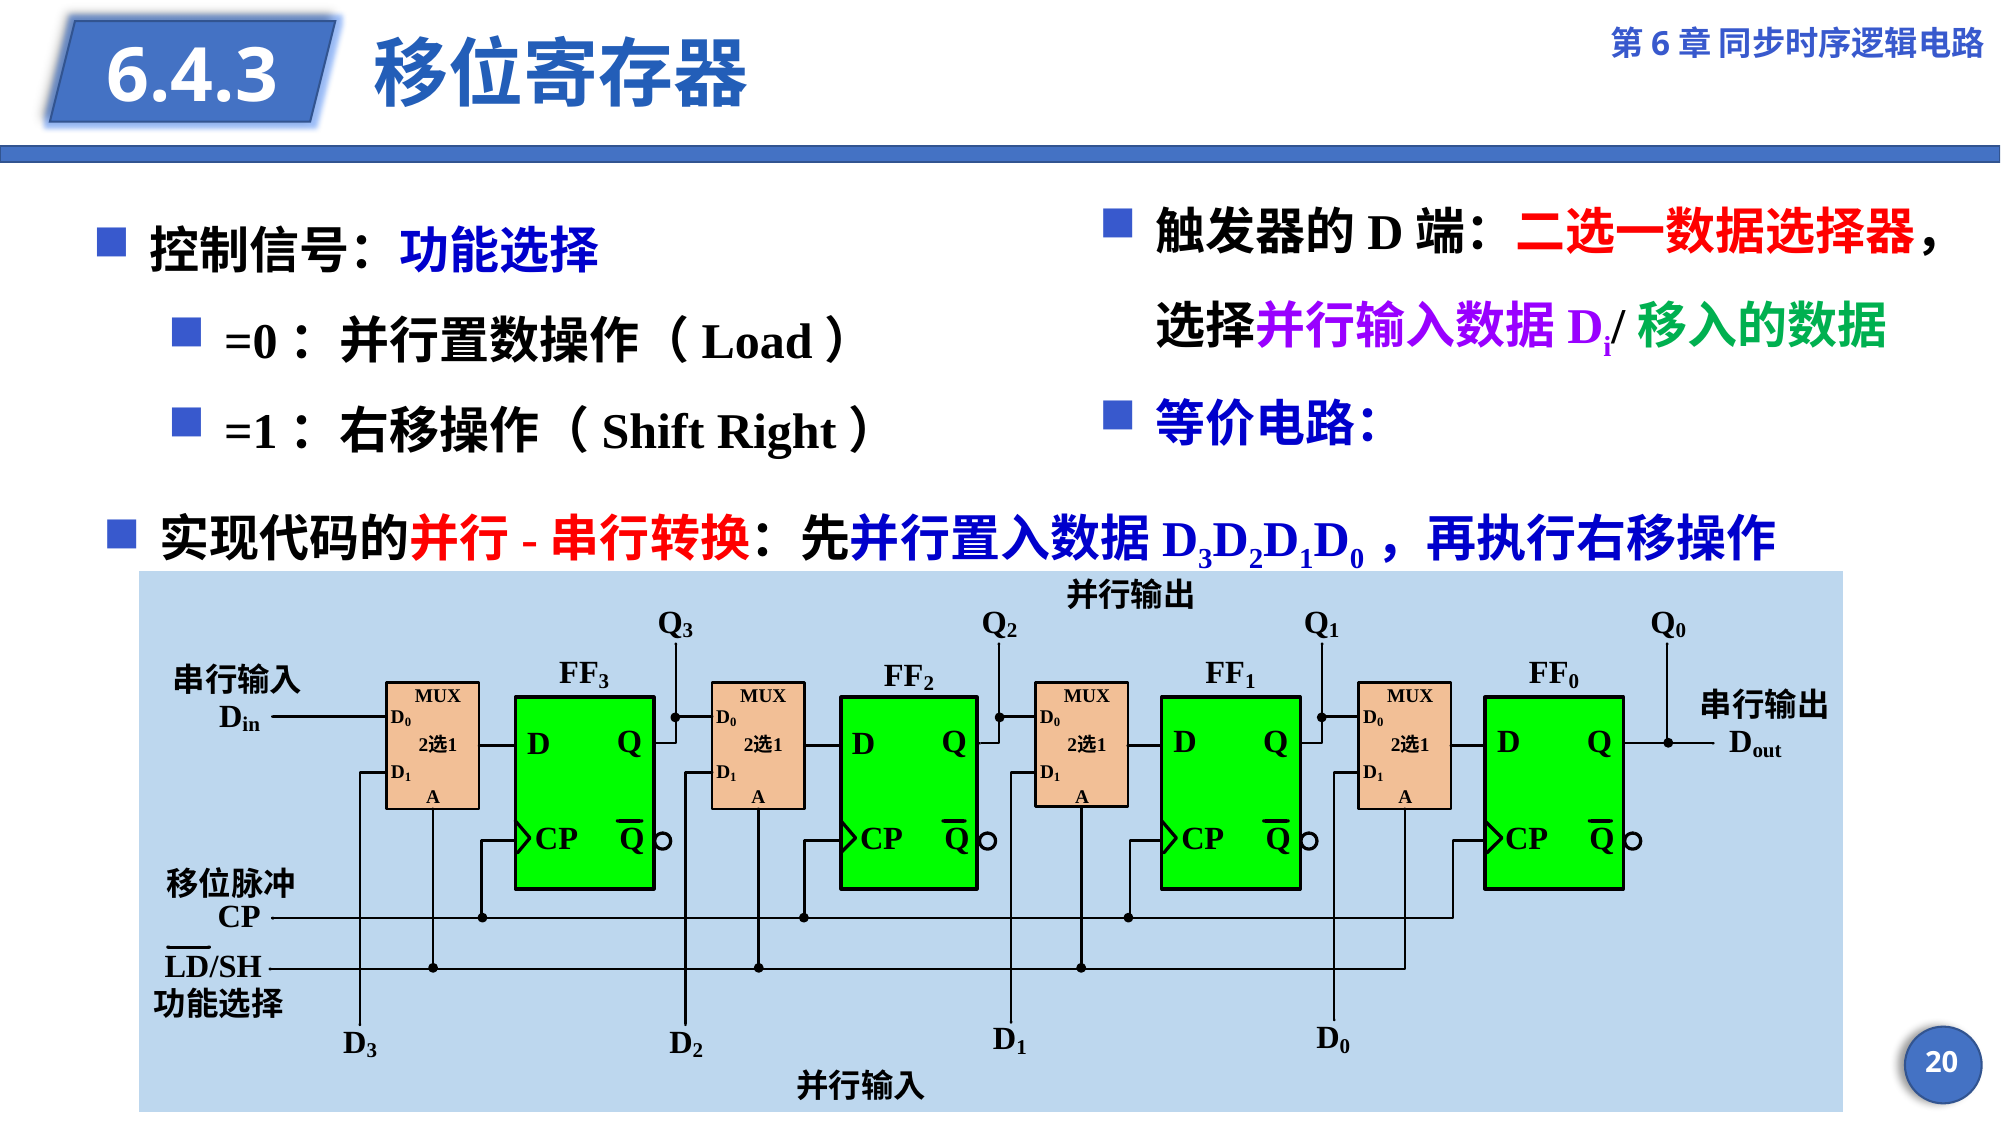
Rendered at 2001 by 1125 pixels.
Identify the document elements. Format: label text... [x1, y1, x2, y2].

text_box 触发器的D端：二选一数据选择器，选择并行输入数据Di/移入的数据 等价电路： [1084, 161, 1975, 460]
slide_number 20 [1895, 1033, 1989, 1094]
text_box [138, 570, 1843, 1113]
text_box 6.4.3 [48, 20, 337, 123]
title 移位寄存器 [358, 16, 1391, 137]
text_box 实现代码的并行-串行转换：先并行置入数据D3D2D1D0，再执行右移操作 [88, 464, 1812, 582]
footer 第6章 同步时序逻辑电路 [1581, 0, 2000, 84]
